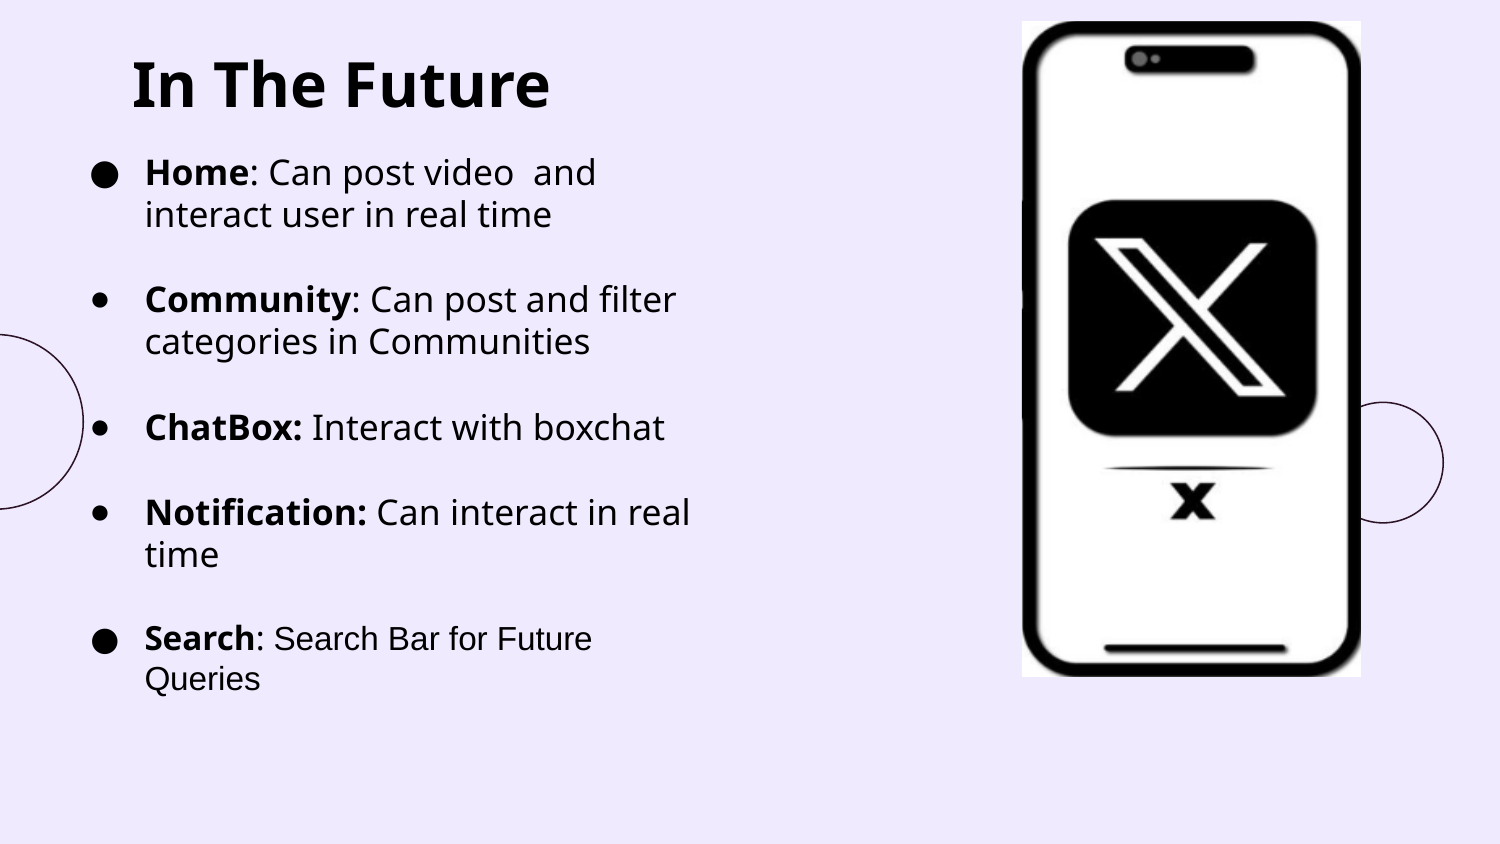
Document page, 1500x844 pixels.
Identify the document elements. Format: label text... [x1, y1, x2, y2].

text_box [1365, 402, 1444, 523]
title In The Future [116, 31, 628, 134]
subtitle Home: Can post video and interact user in real time Community: Can post and filter categories in Communities ChatBox: Interact with boxchat Notification: Can interact in real time Search: Search Bar for Future Queries [54, 134, 715, 730]
picture [1021, 21, 1362, 677]
